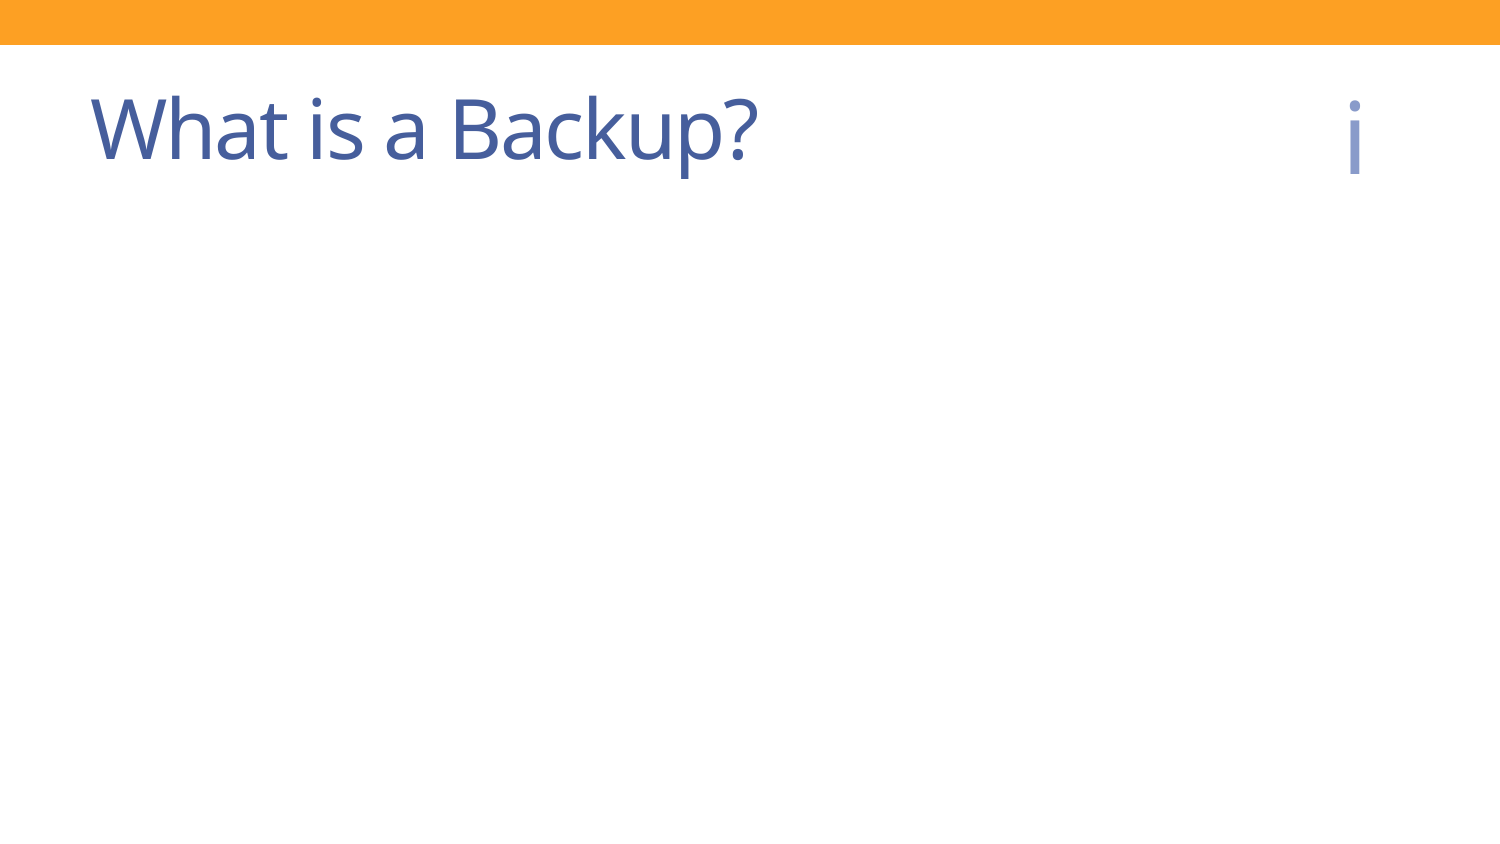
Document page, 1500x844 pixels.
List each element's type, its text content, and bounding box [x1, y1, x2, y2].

title What is a Backup? [75, 65, 1317, 188]
